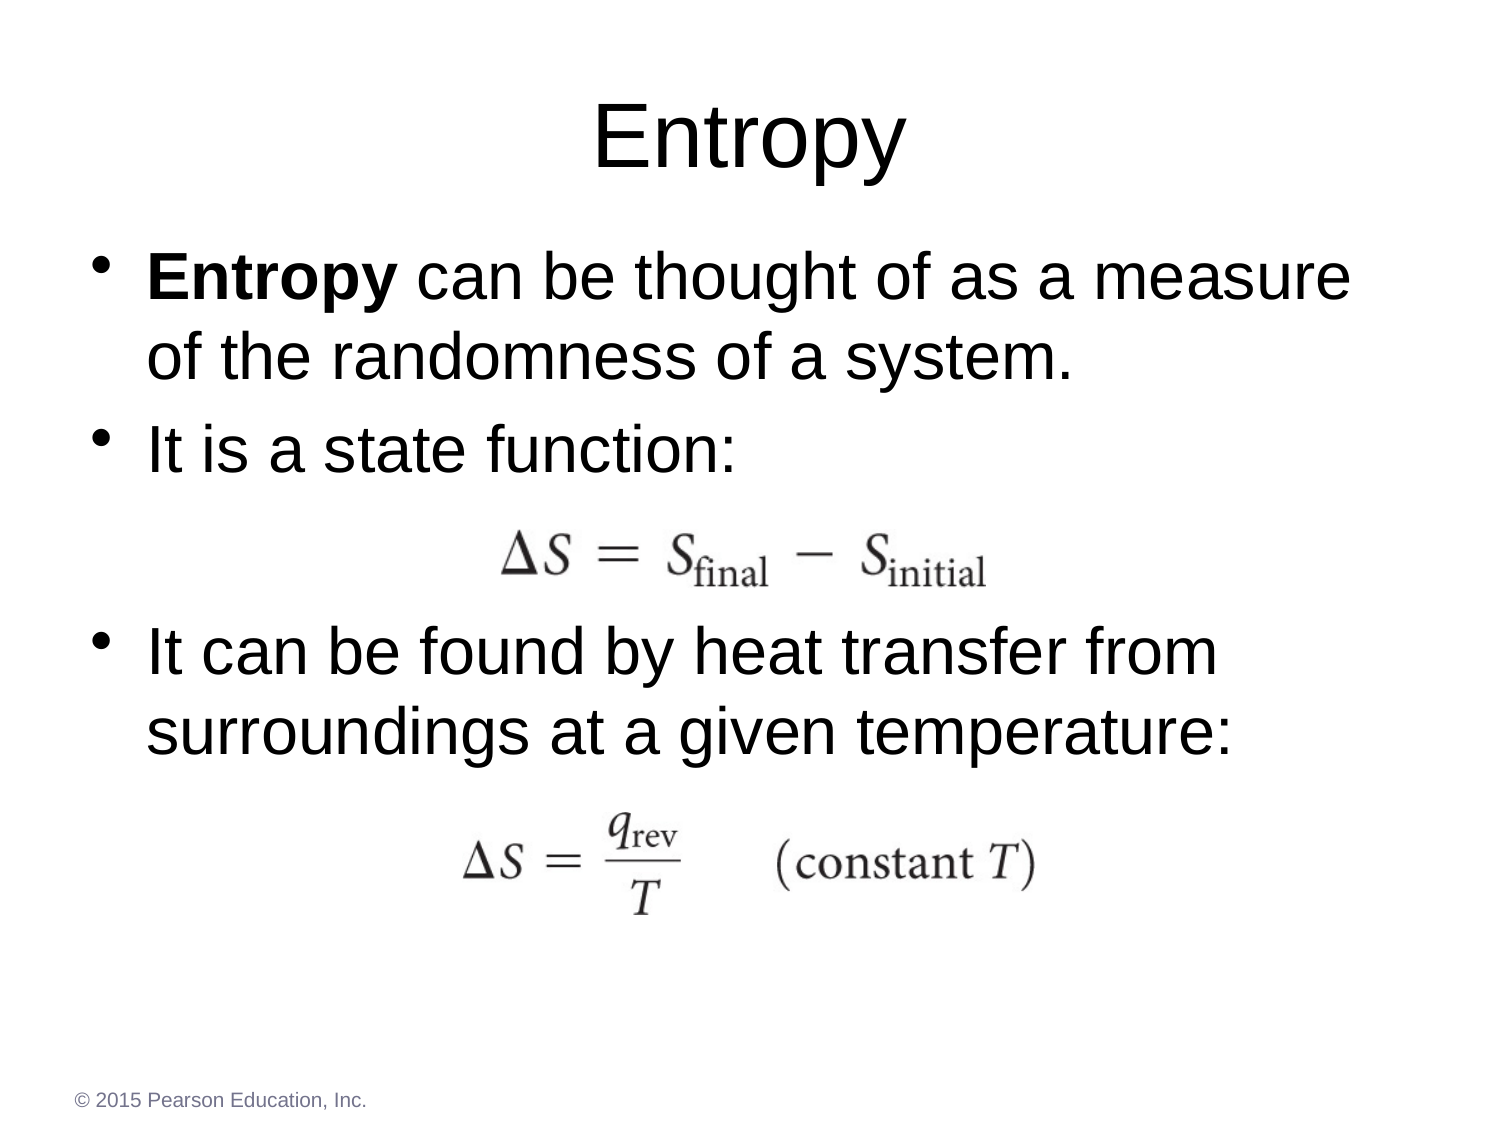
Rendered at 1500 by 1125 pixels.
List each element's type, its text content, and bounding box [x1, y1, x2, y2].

title Entropy [0, 37, 1500, 226]
picture [462, 812, 1036, 916]
picture [499, 528, 986, 588]
list Entropy can be thought of as a measure of the randomness of a system. It is a state function: It can be found by heat transfer from surroundings at a given temperature: [74, 224, 1438, 951]
